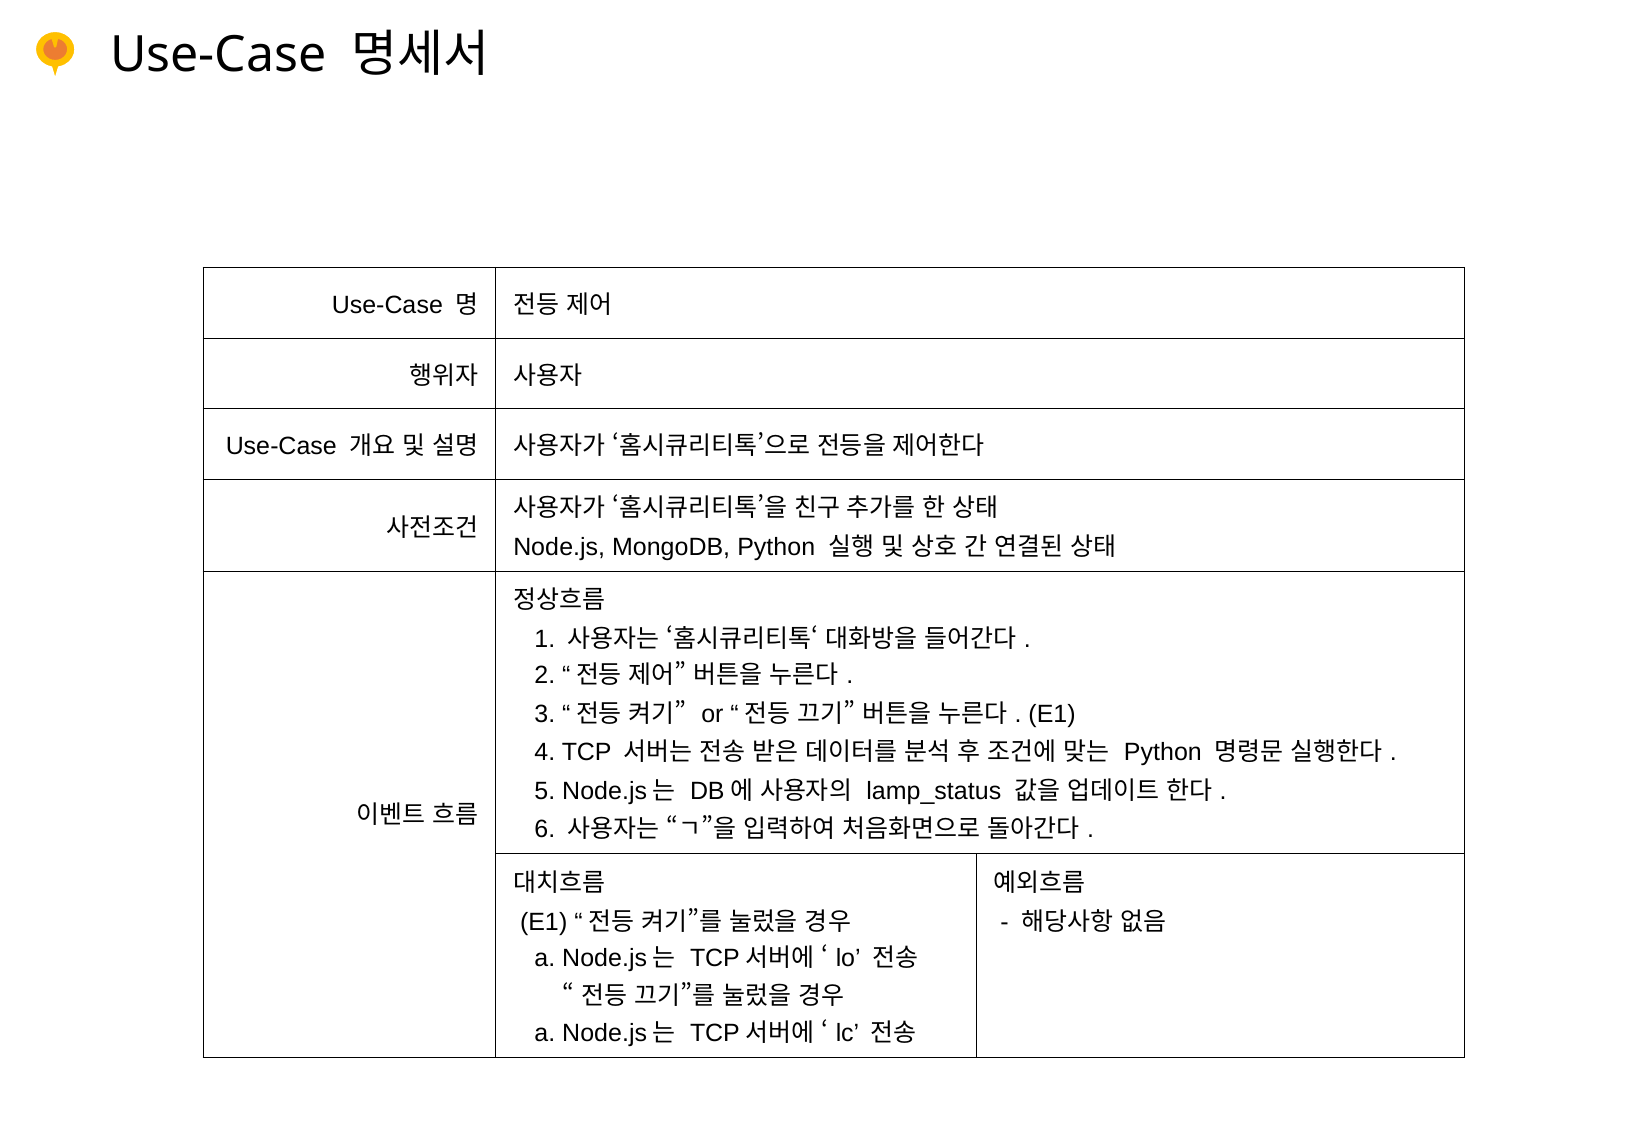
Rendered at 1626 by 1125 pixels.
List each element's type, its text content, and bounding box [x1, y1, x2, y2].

table_cell 사용자가 ‘홈시큐리티톡’을 친구 추가를 한 상태 Node.js, MongoDB, Python 실행 및 상호 간 연결된 상태 [496, 480, 1464, 571]
table_cell 정상흐름 1. 사용자는 ‘홈시큐리티톡‘ 대화방을 들어간다. 2. “전등 제어” 버튼을 누른다. 3. “전등 켜기” or “전등 끄기” 버튼을 누른다. (E1) 4. TCP 서버는 전송 받은 데이터를 분석 후 조건에 맞는 Python 명령문 실행한다. 5. Node.js는 DB에 사용자의 lamp_status 값을 업데이트 한다. 6. 사용자는 “ㄱ”을 입력하여 처음화면으로 돌아간다. [496, 572, 1464, 853]
table_cell 대치흐름 (E1) “전등 켜기”를 눌렀을 경우 a. Node.js는 TCP서버에 ‘lo’ 전송 “전등 끄기”를 눌렀을 경우 a. Node.js는 TCP서버에 ‘lc’ 전송 [496, 854, 976, 1057]
table_cell 사전조건 [204, 480, 495, 571]
table_header Use-Case 명 [204, 268, 495, 338]
title Use-Case 명세서 [95, 0, 1569, 111]
table_cell 사용자가 ‘홈시큐리티톡’으로 전등을 제어한다 [496, 409, 1464, 479]
table_cell 예외흐름 - 해당사항 없음 [977, 854, 1464, 1057]
table_cell Use-Case 개요 및 설명 [204, 409, 495, 479]
table_header 전등 제어 [496, 268, 1464, 338]
table_cell 행위자 [204, 339, 495, 408]
table_cell 사용자 [496, 339, 1464, 408]
table_cell 이벤트 흐름 [204, 572, 495, 1057]
